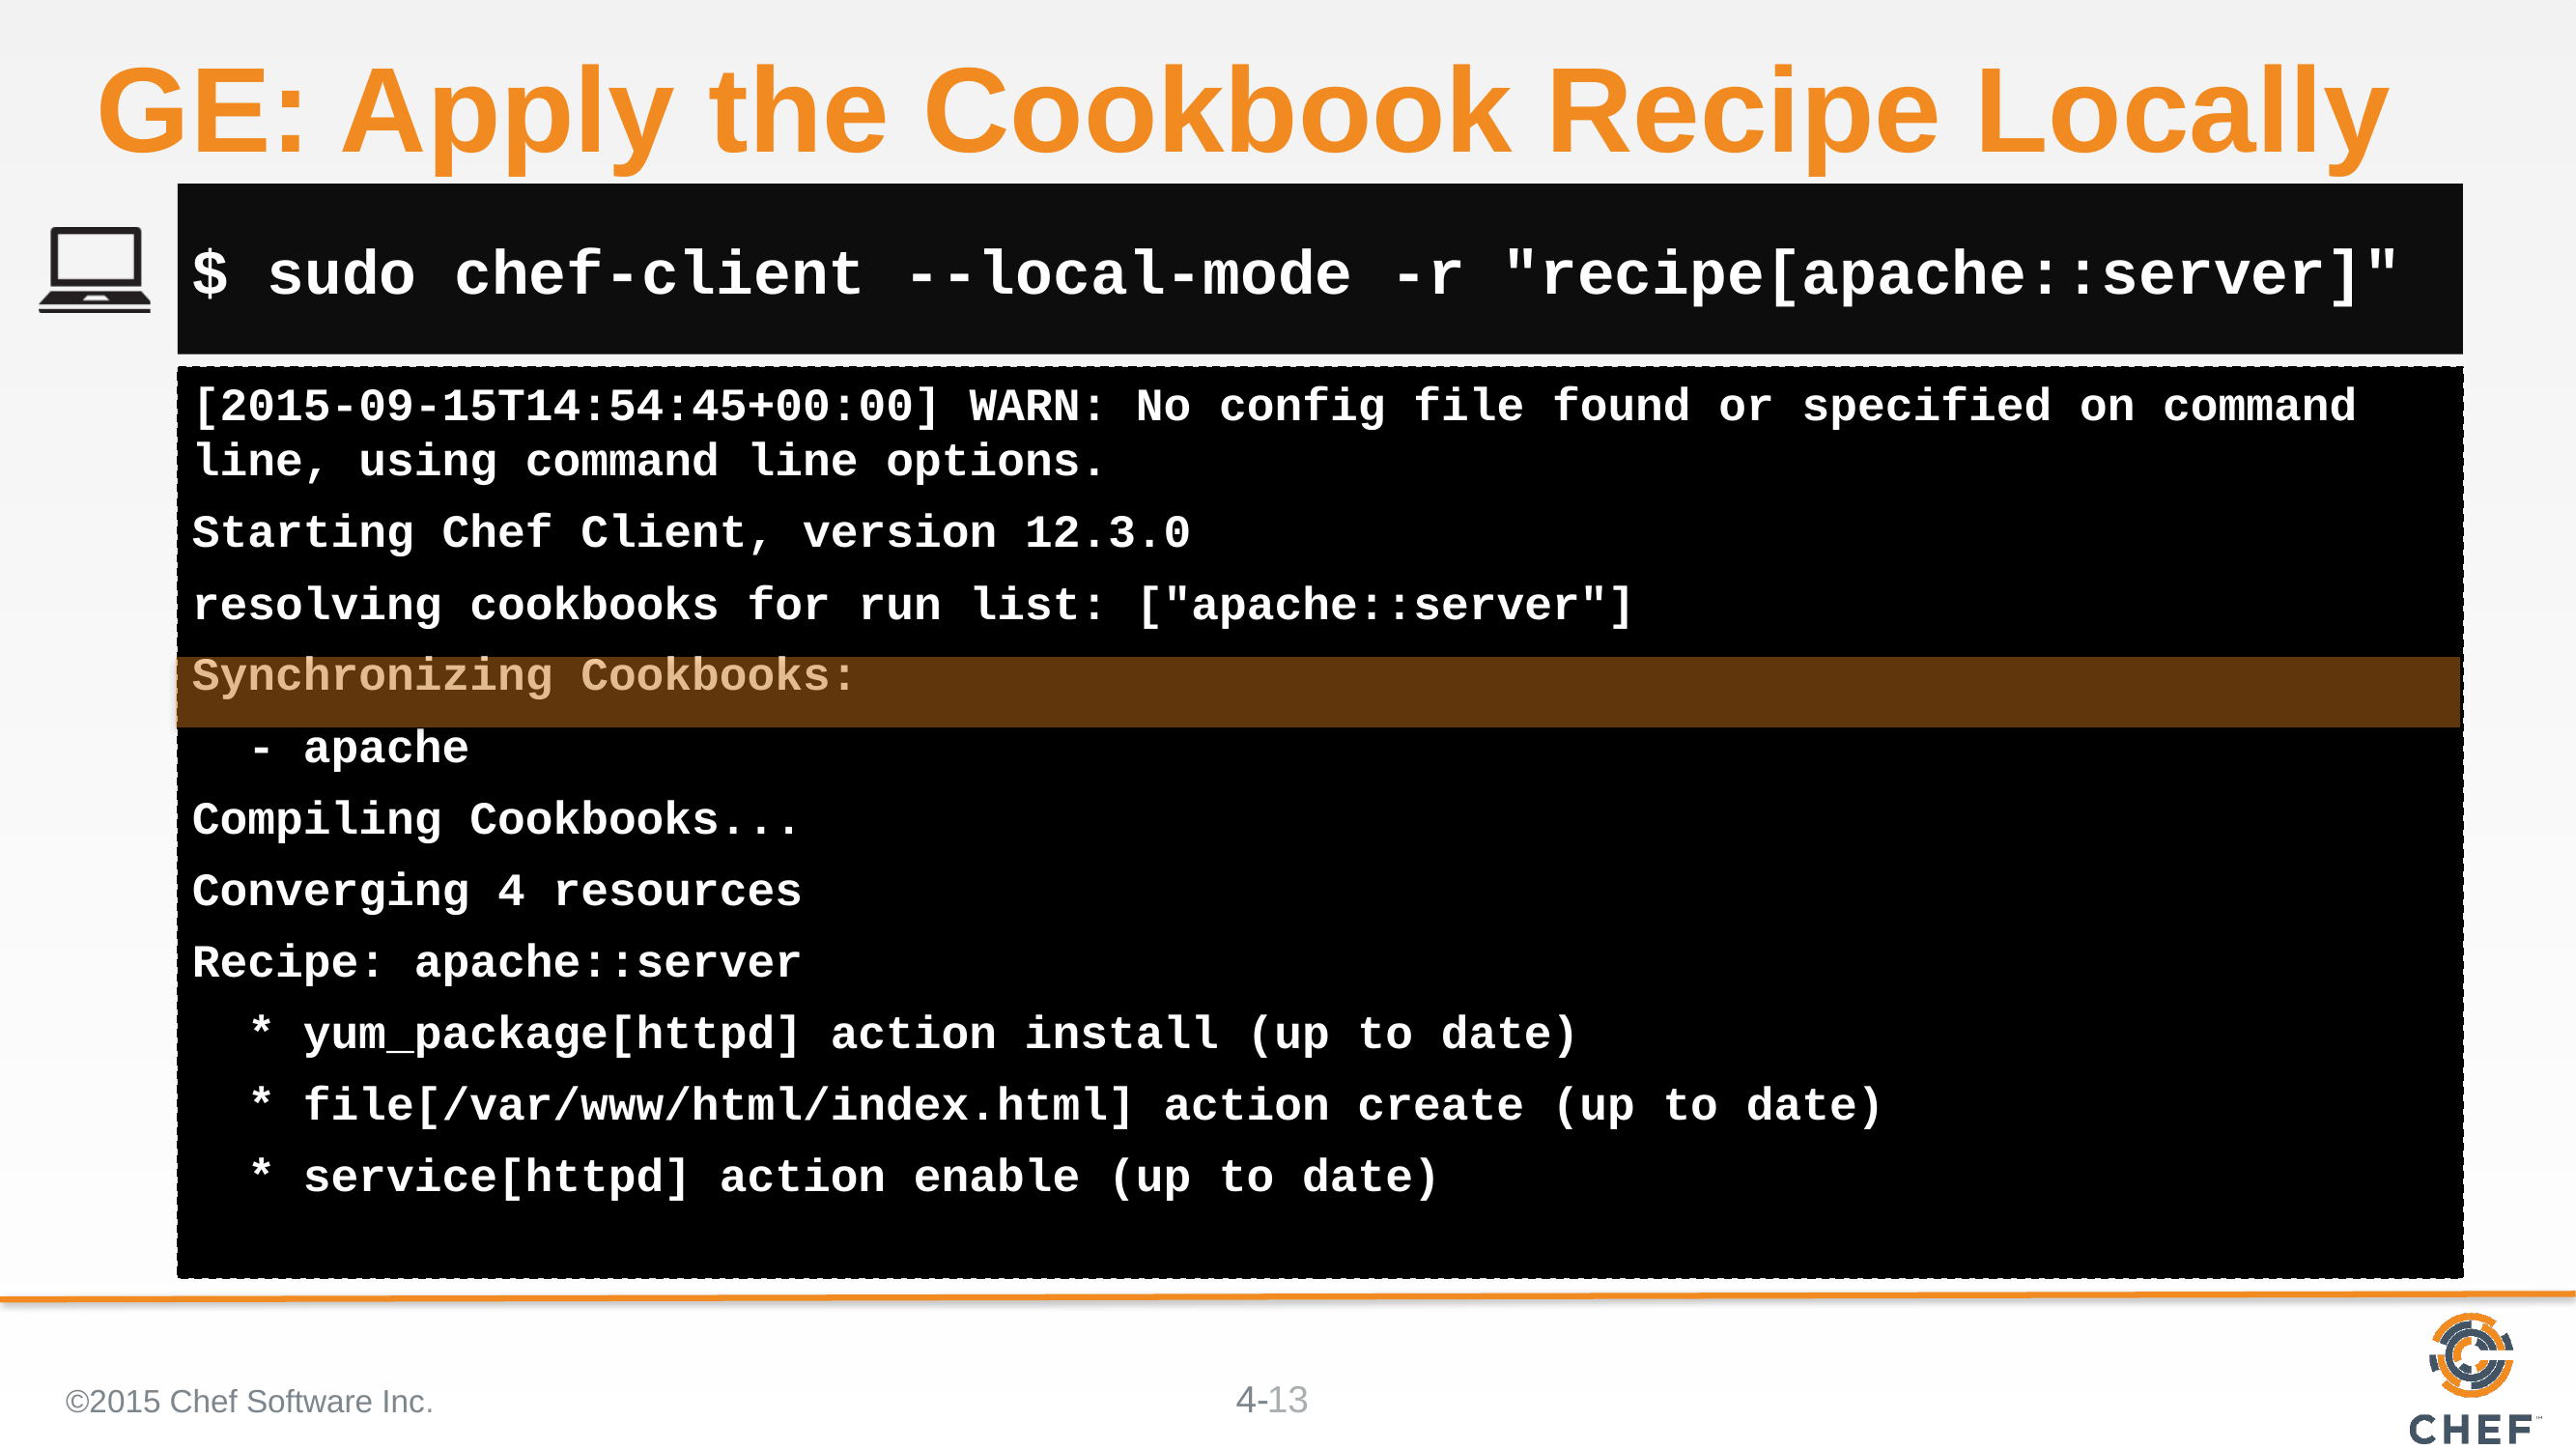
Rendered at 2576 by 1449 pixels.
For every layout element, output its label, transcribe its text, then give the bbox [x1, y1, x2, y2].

title GE: Apply the Cookbook Recipe Locally [96, 48, 2463, 180]
footer ©2015 Chef Software Inc. [51, 1359, 952, 1440]
picture [2399, 1297, 2550, 1449]
list [2015-09-15T14:54:45+00:00] WARN: No config file found or specified on command line, using command line options. Starting Chef Client, version 12.3.0 resolving cookbooks for run list: ["apache::server"] Synchronizing Cookbooks: - apache Compiling Cookbooks... Converging 4 resources Recipe: apache::server * yum_package[httpd] action install (up to date) * file[/var/www/html/index.html] action create (up to date) * service[httpd] action enable (up to date) [177, 736, 2464, 1279]
list [2015-09-15T14:54:45+00:00] WARN: No config file found or specified on command line, using command line options. Starting Chef Client, version 12.3.0 resolving cookbooks for run list: ["apache::server"] Synchronizing Cookbooks: - apache Compiling Cookbooks... Converging 4 resources Recipe: apache::server * yum_package[httpd] action install (up to date) * file[/var/www/html/index.html] action create (up to date) * service[httpd] action enable (up to date) [177, 366, 2464, 657]
list $ sudo chef-client --local-mode -r "recipe[apache::server]" [177, 184, 2463, 355]
slide_number 13 [998, 1359, 1578, 1437]
text_box [175, 656, 2461, 728]
